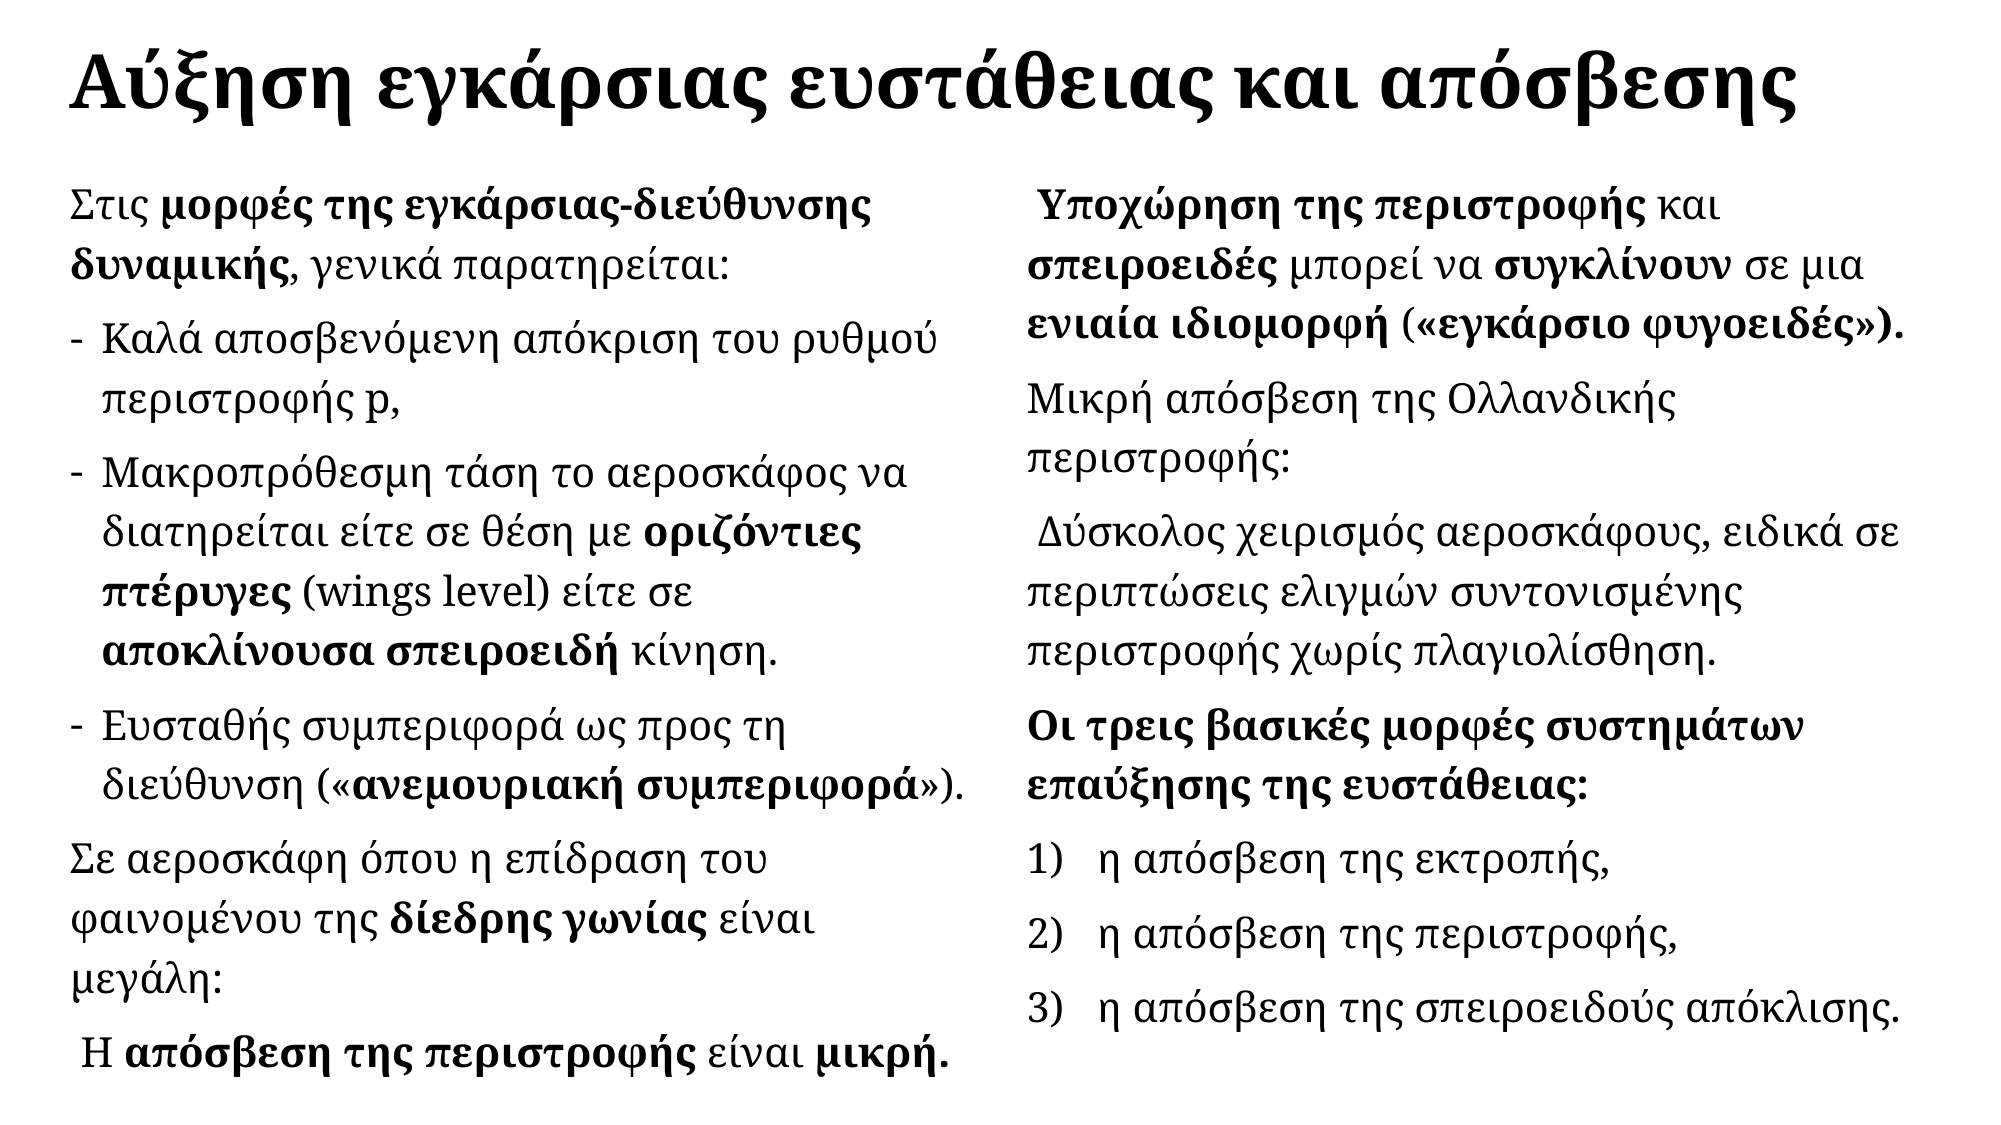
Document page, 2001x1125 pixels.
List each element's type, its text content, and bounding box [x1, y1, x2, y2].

title Αύξηση εγκάρσιας ευστάθειας και απόσβεσης [54, 31, 1945, 138]
